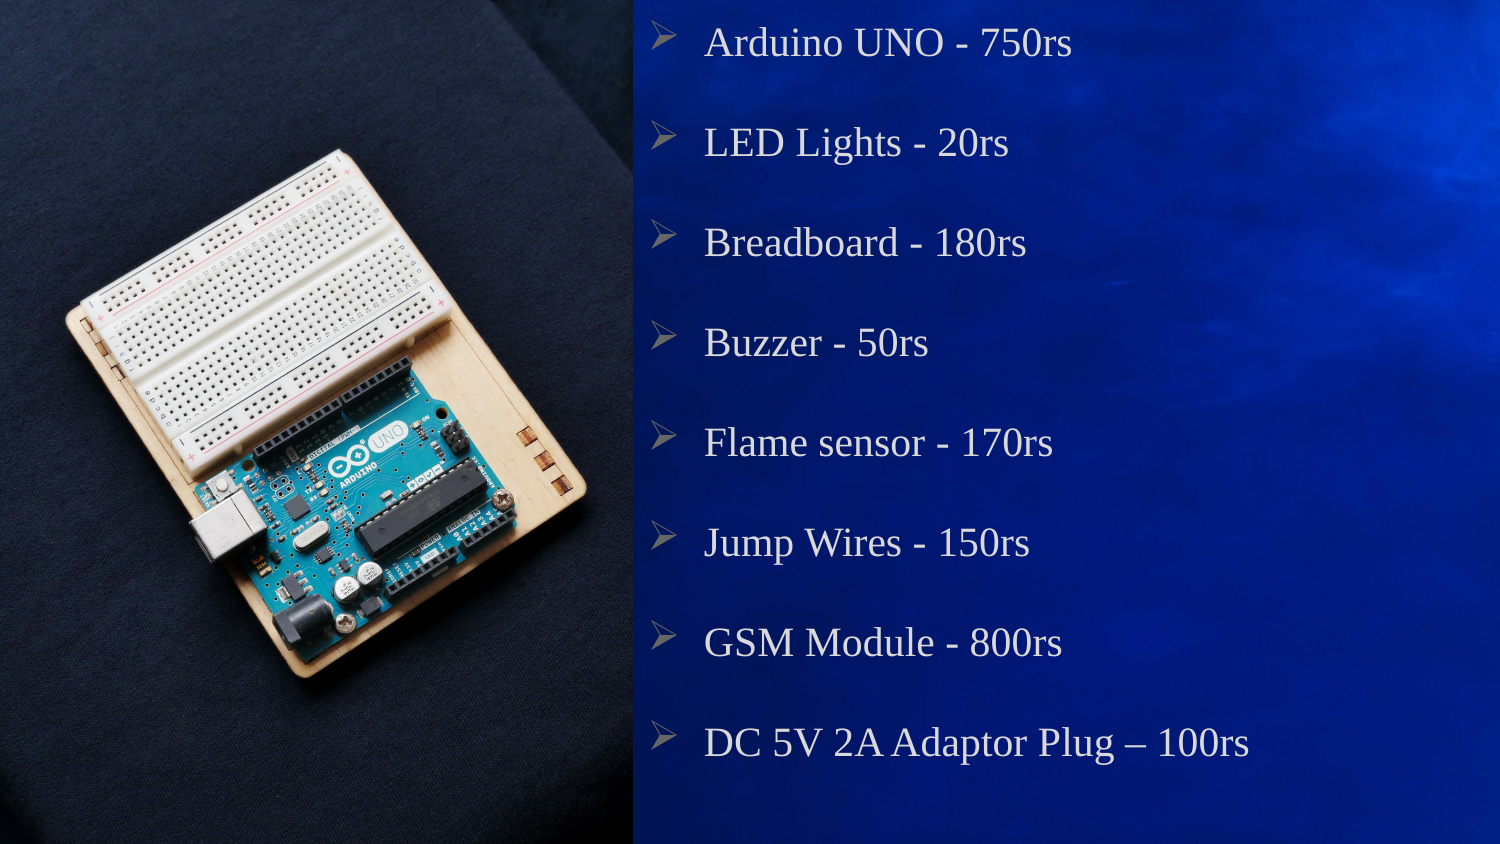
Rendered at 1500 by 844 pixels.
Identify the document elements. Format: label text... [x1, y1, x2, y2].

picture [0, 0, 633, 844]
subtitle Arduino UNO - 750rs LED Lights - 20rs Breadboard - 180rs Buzzer - 50rs Flame sensor - 170rs Jump Wires - 150rs GSM Module - 800rs DC 5V 2A Adaptor Plug – 100rs [635, 0, 1500, 844]
